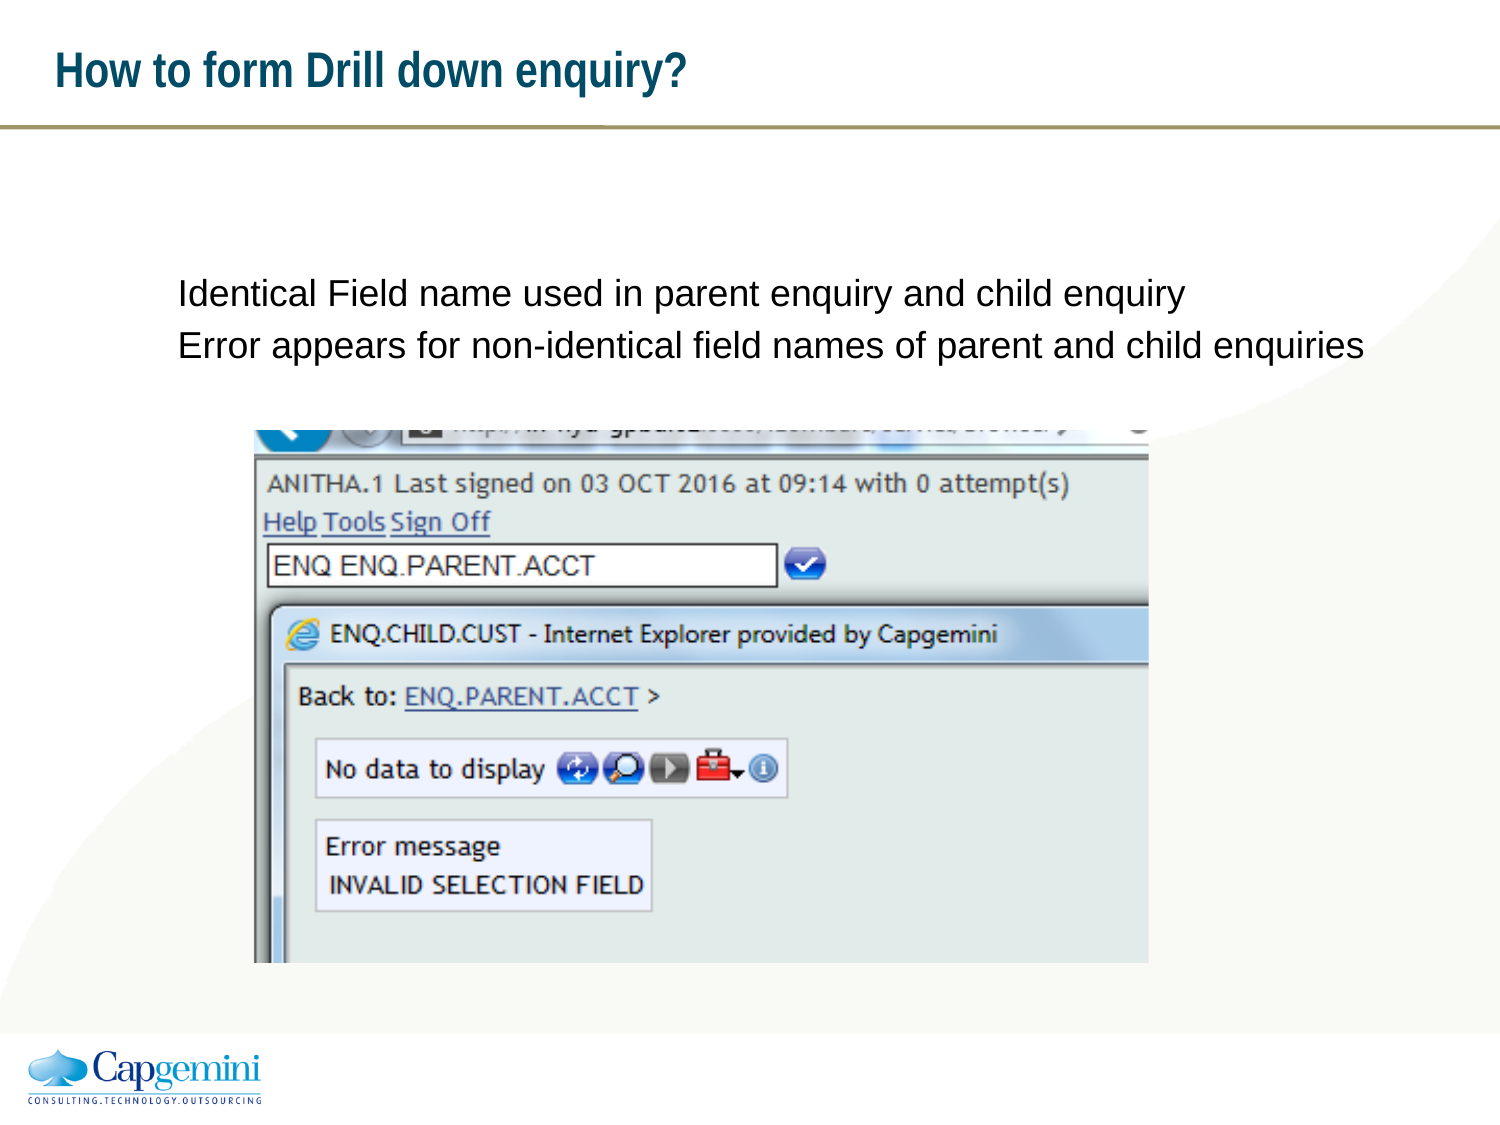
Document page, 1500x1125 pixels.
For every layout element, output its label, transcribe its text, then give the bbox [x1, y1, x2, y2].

picture [0, 130, 1500, 1125]
list Identical Field name used in parent enquiry and child enquiry Error appears for non-identical field names of parent and child enquiries [162, 260, 1455, 973]
title How to form Drill down enquiry? [39, 22, 1470, 113]
picture [0, 0, 1500, 125]
